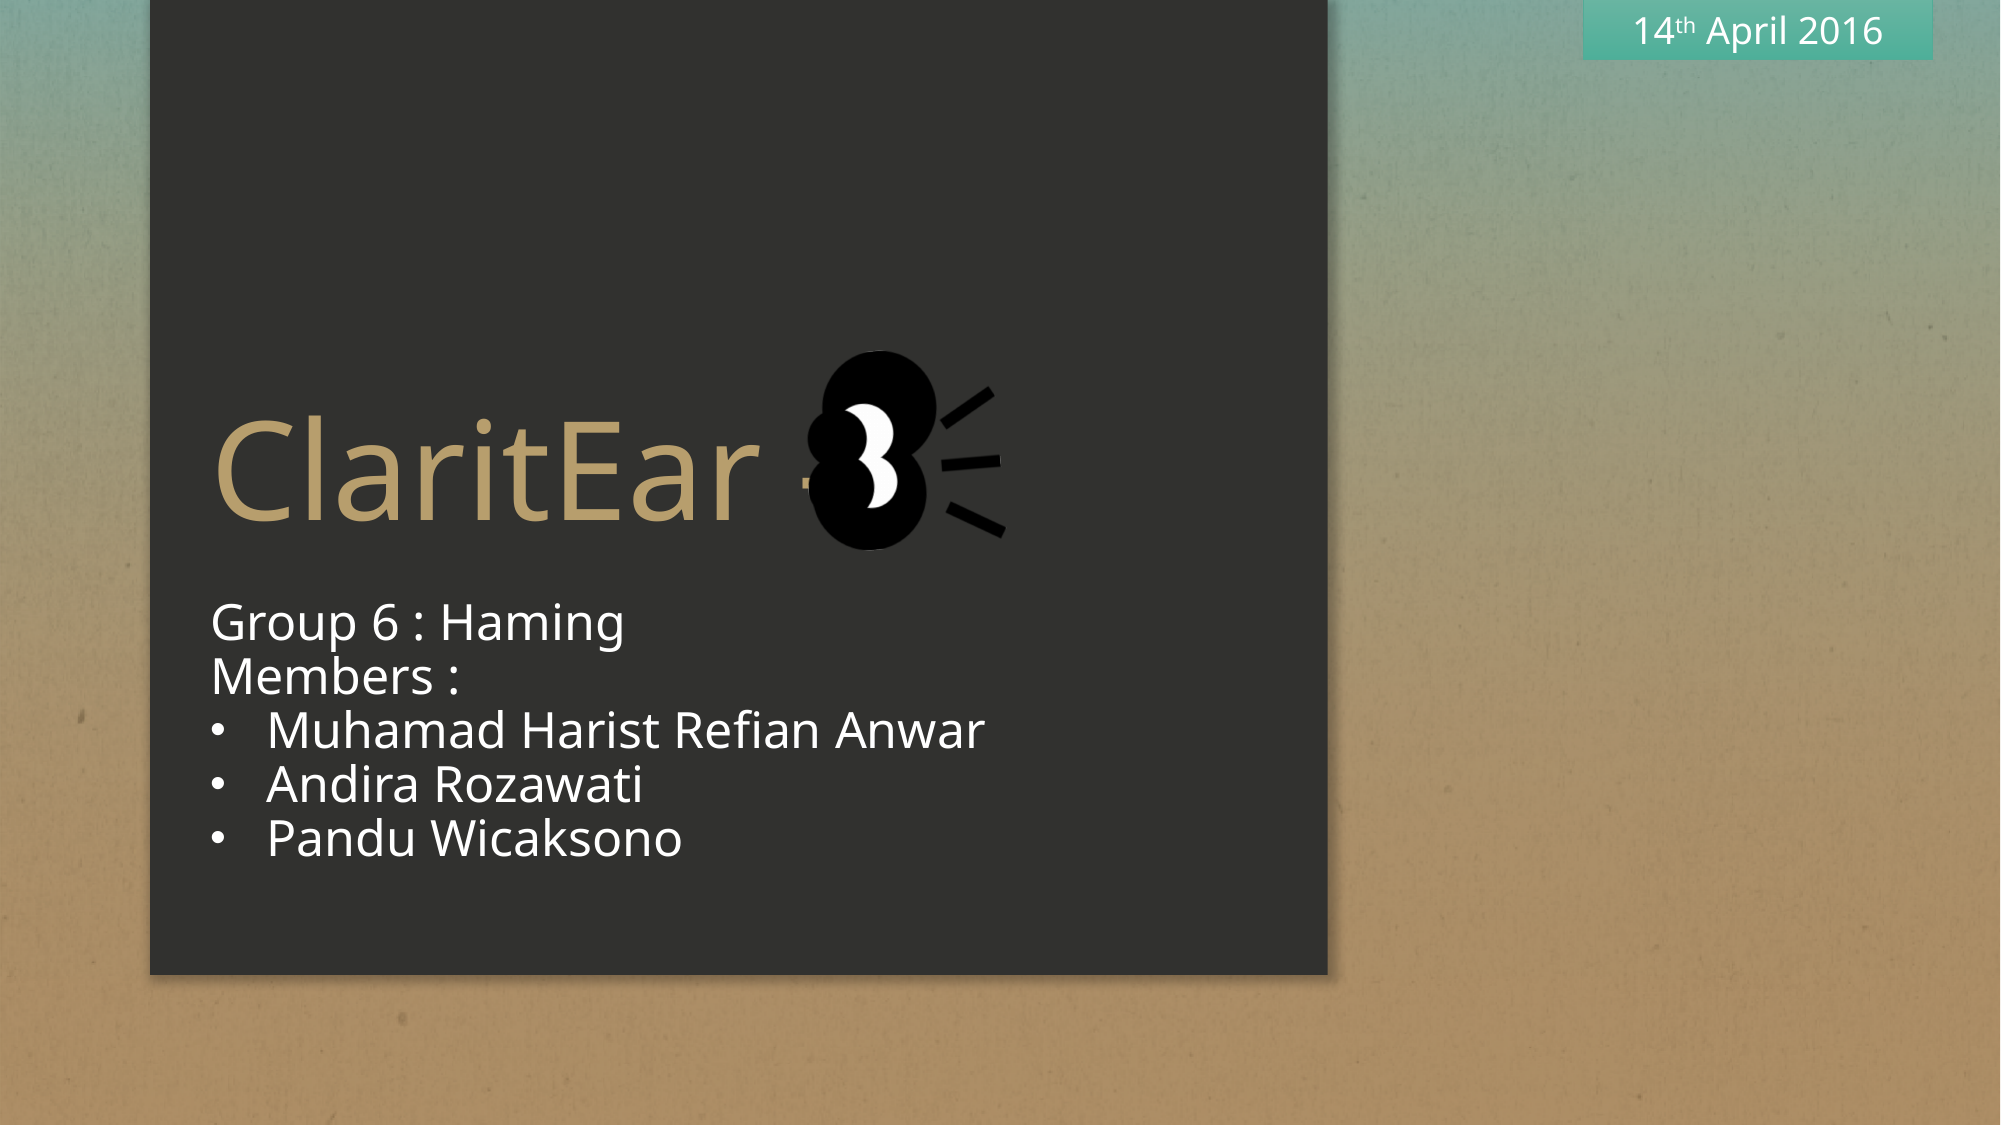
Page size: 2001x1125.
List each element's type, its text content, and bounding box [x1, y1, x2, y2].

title ClaritEar - [195, 104, 1283, 555]
subtitle Group 6 : Haming Members : Muhamad Harist Refian Anwar Andira Rozawati Pandu Wicaksono [195, 589, 1283, 969]
text_box 14th April 2016 [1583, 0, 1933, 60]
picture [0, 0, 2001, 1125]
picture [798, 342, 1006, 554]
